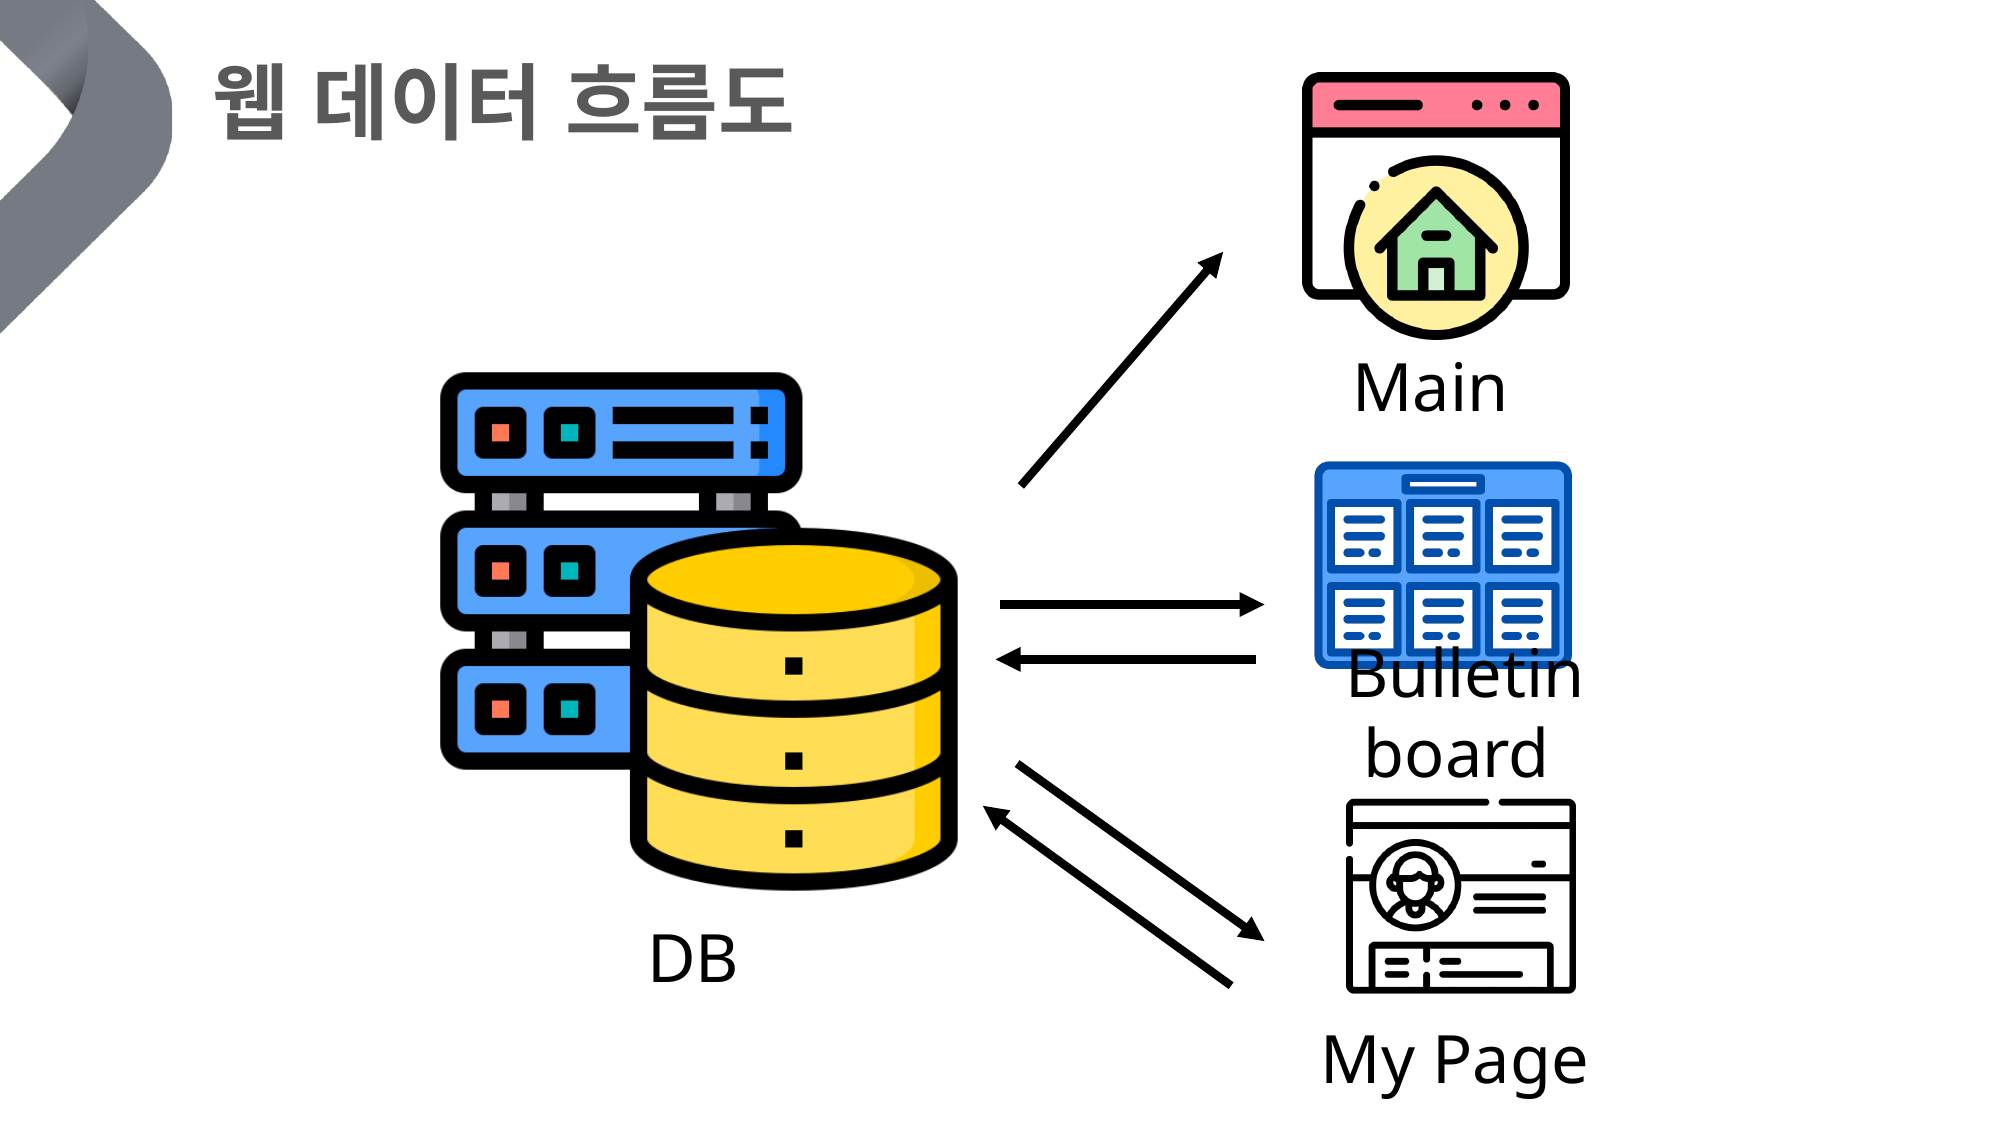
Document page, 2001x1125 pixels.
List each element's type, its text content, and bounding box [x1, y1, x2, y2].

picture [0, 84, 257, 257]
picture [1346, 781, 1576, 1011]
picture [423, 355, 975, 908]
picture [1310, 432, 1576, 698]
text_box My Page [1235, 989, 1675, 1095]
text_box Main [1224, 317, 1651, 423]
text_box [1017, 763, 1265, 942]
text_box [982, 805, 1232, 986]
picture [1302, 72, 1570, 340]
text_box Bulletin board [1245, 658, 1686, 764]
text_box DB [473, 908, 913, 994]
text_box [1020, 251, 1224, 486]
title 웹 데이터 흐름도 [197, 47, 1923, 167]
